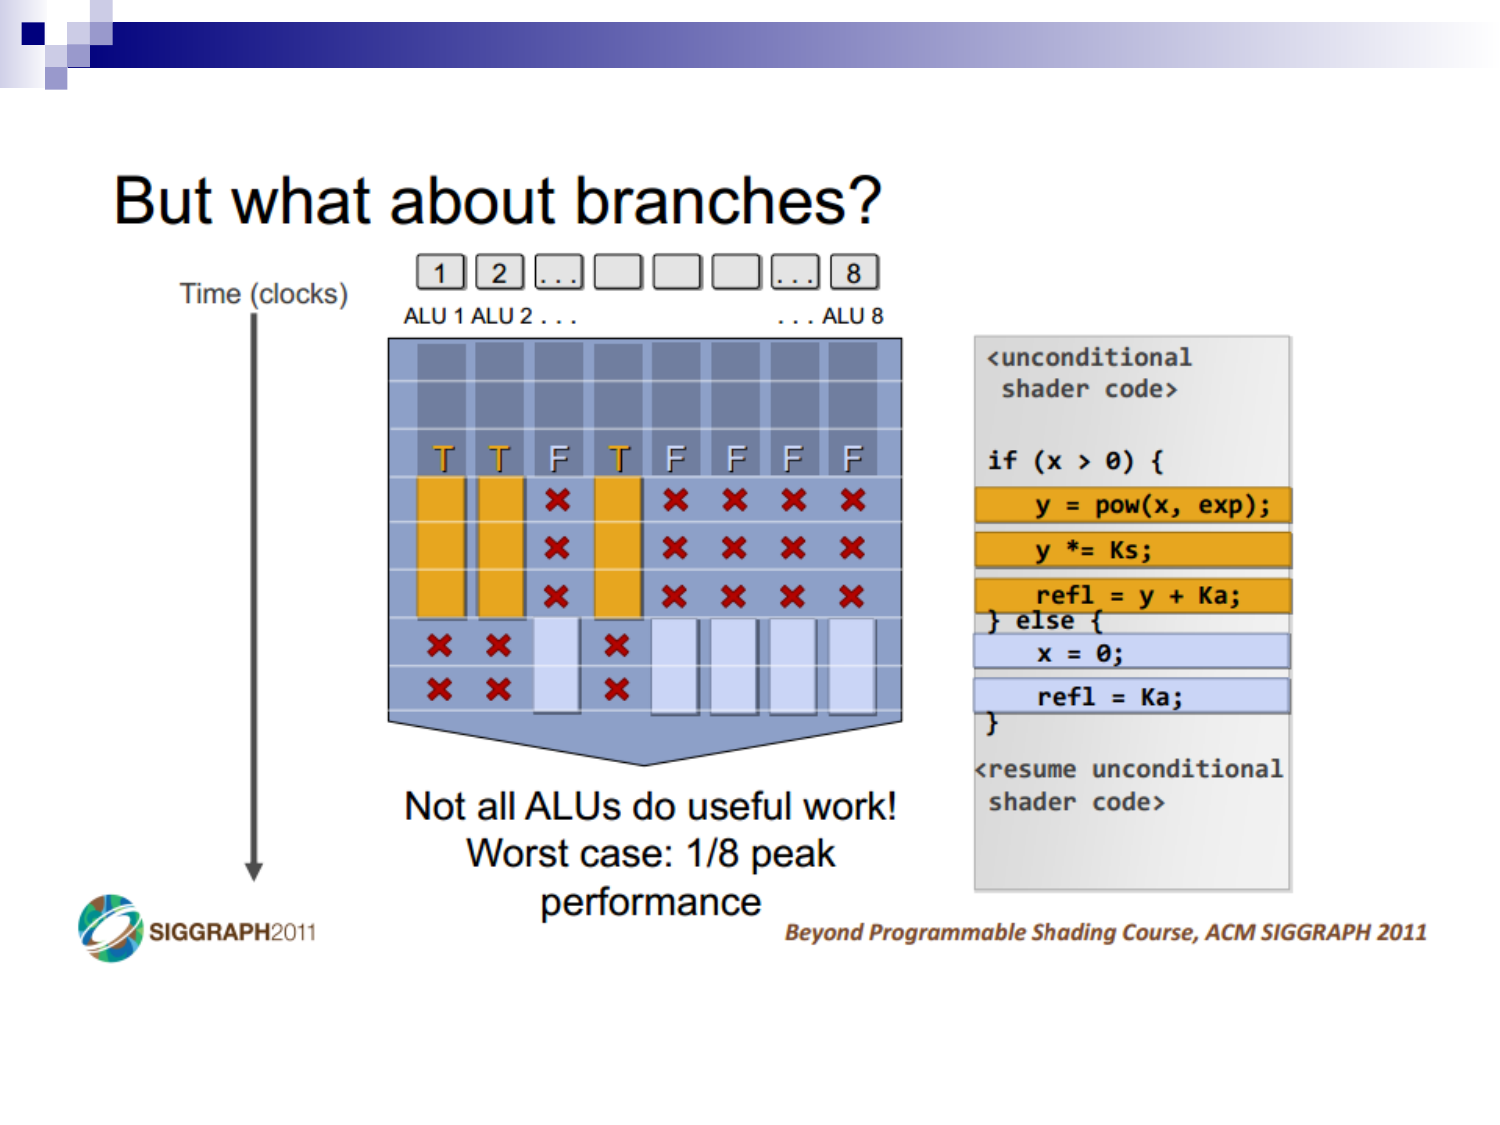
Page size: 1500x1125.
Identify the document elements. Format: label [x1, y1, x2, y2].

picture [66, 158, 1434, 967]
